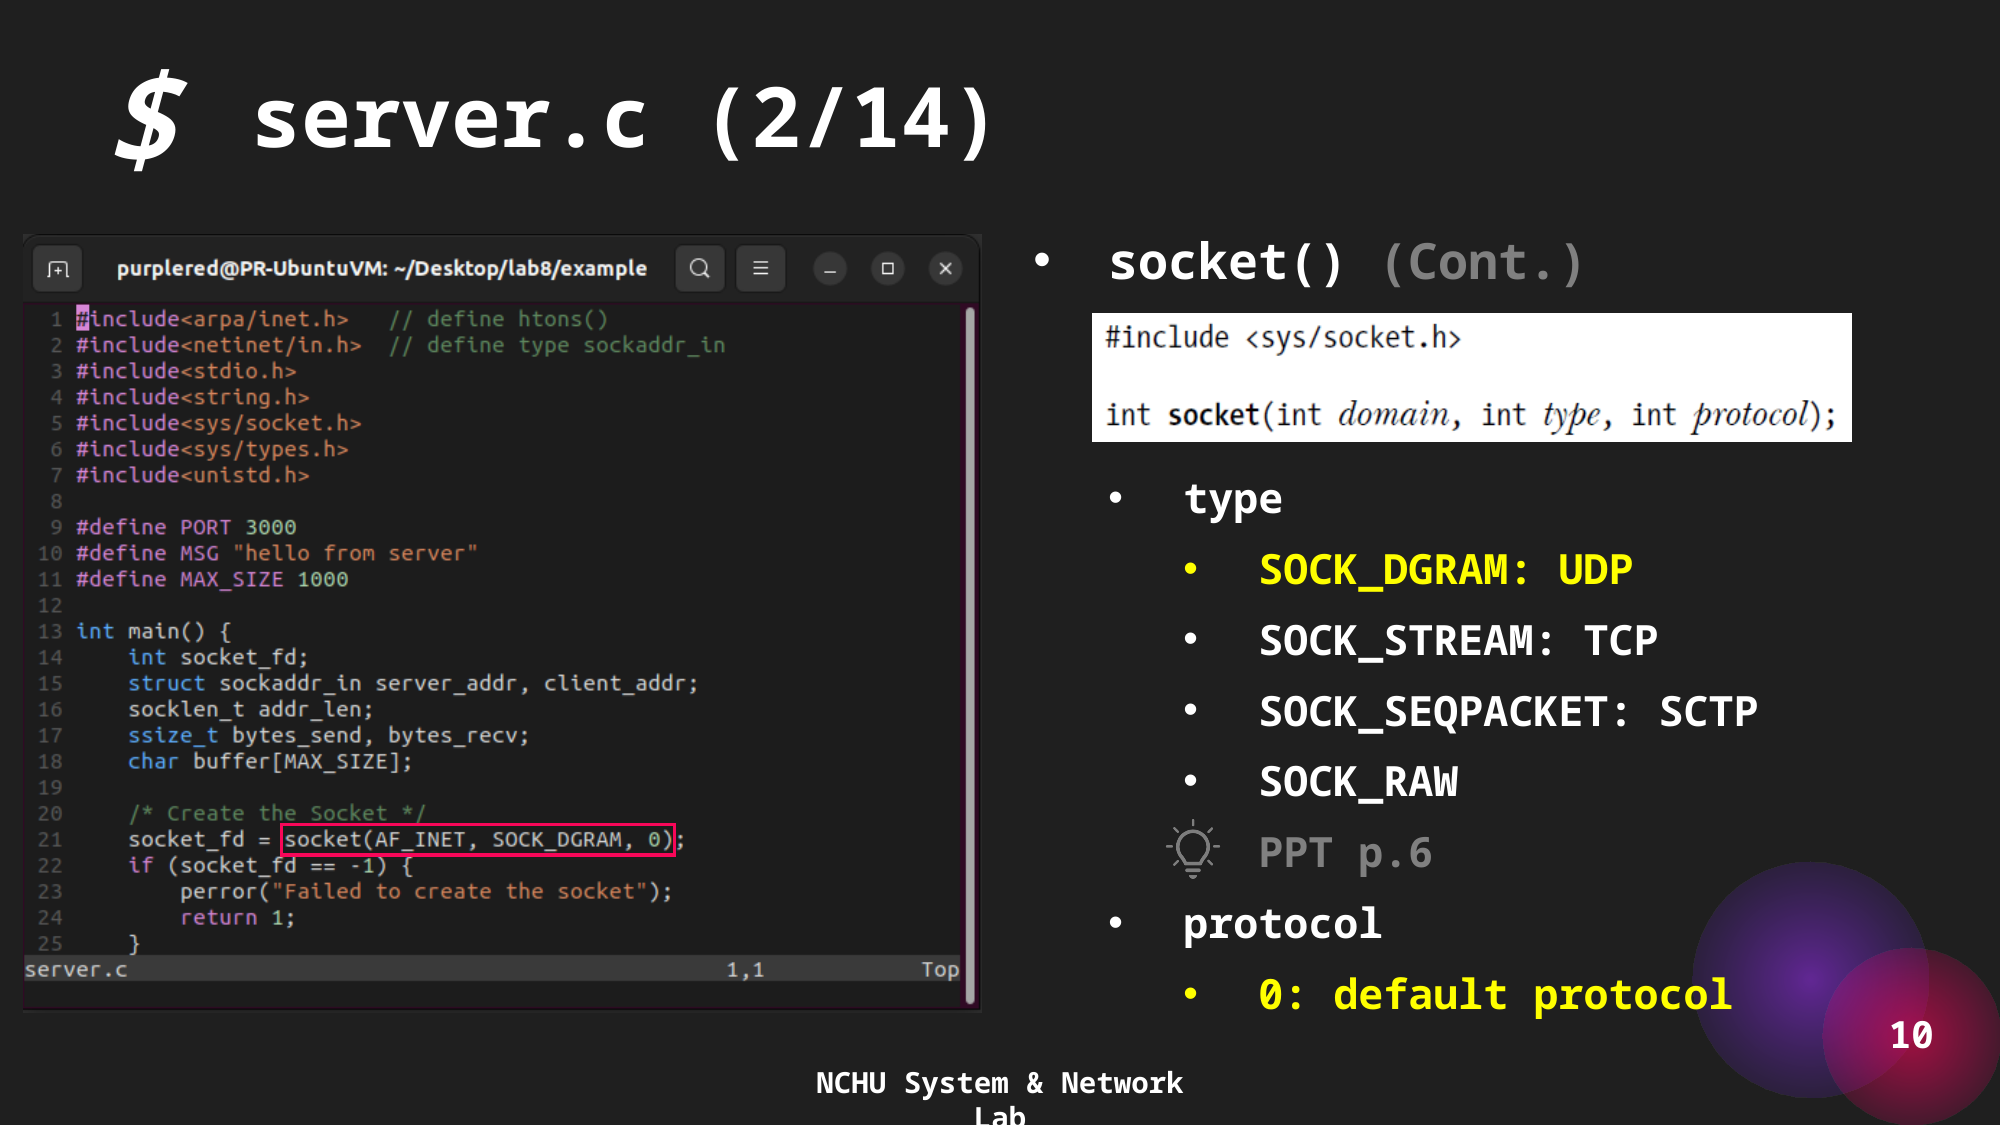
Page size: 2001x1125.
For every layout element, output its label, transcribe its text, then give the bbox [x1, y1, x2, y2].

picture [22, 234, 982, 1013]
title server.c (2/14) [236, 13, 1745, 216]
text_box NCHU System & Network Lab [770, 1057, 1229, 1125]
text_box [1700, 1026, 1842, 1099]
text_box 10 [1821, 947, 2000, 1125]
picture [1092, 313, 1852, 442]
text_box socket() (Cont.) type SOCK_DGRAM: UDP SOCK_STREAM: TCP SOCK_SEQPACKET: SCTP SOCK_RAW PPT p.6 protocol 0: default protocol [1018, 221, 1926, 1026]
text_box $ [43, 32, 236, 197]
picture [1160, 816, 1226, 883]
